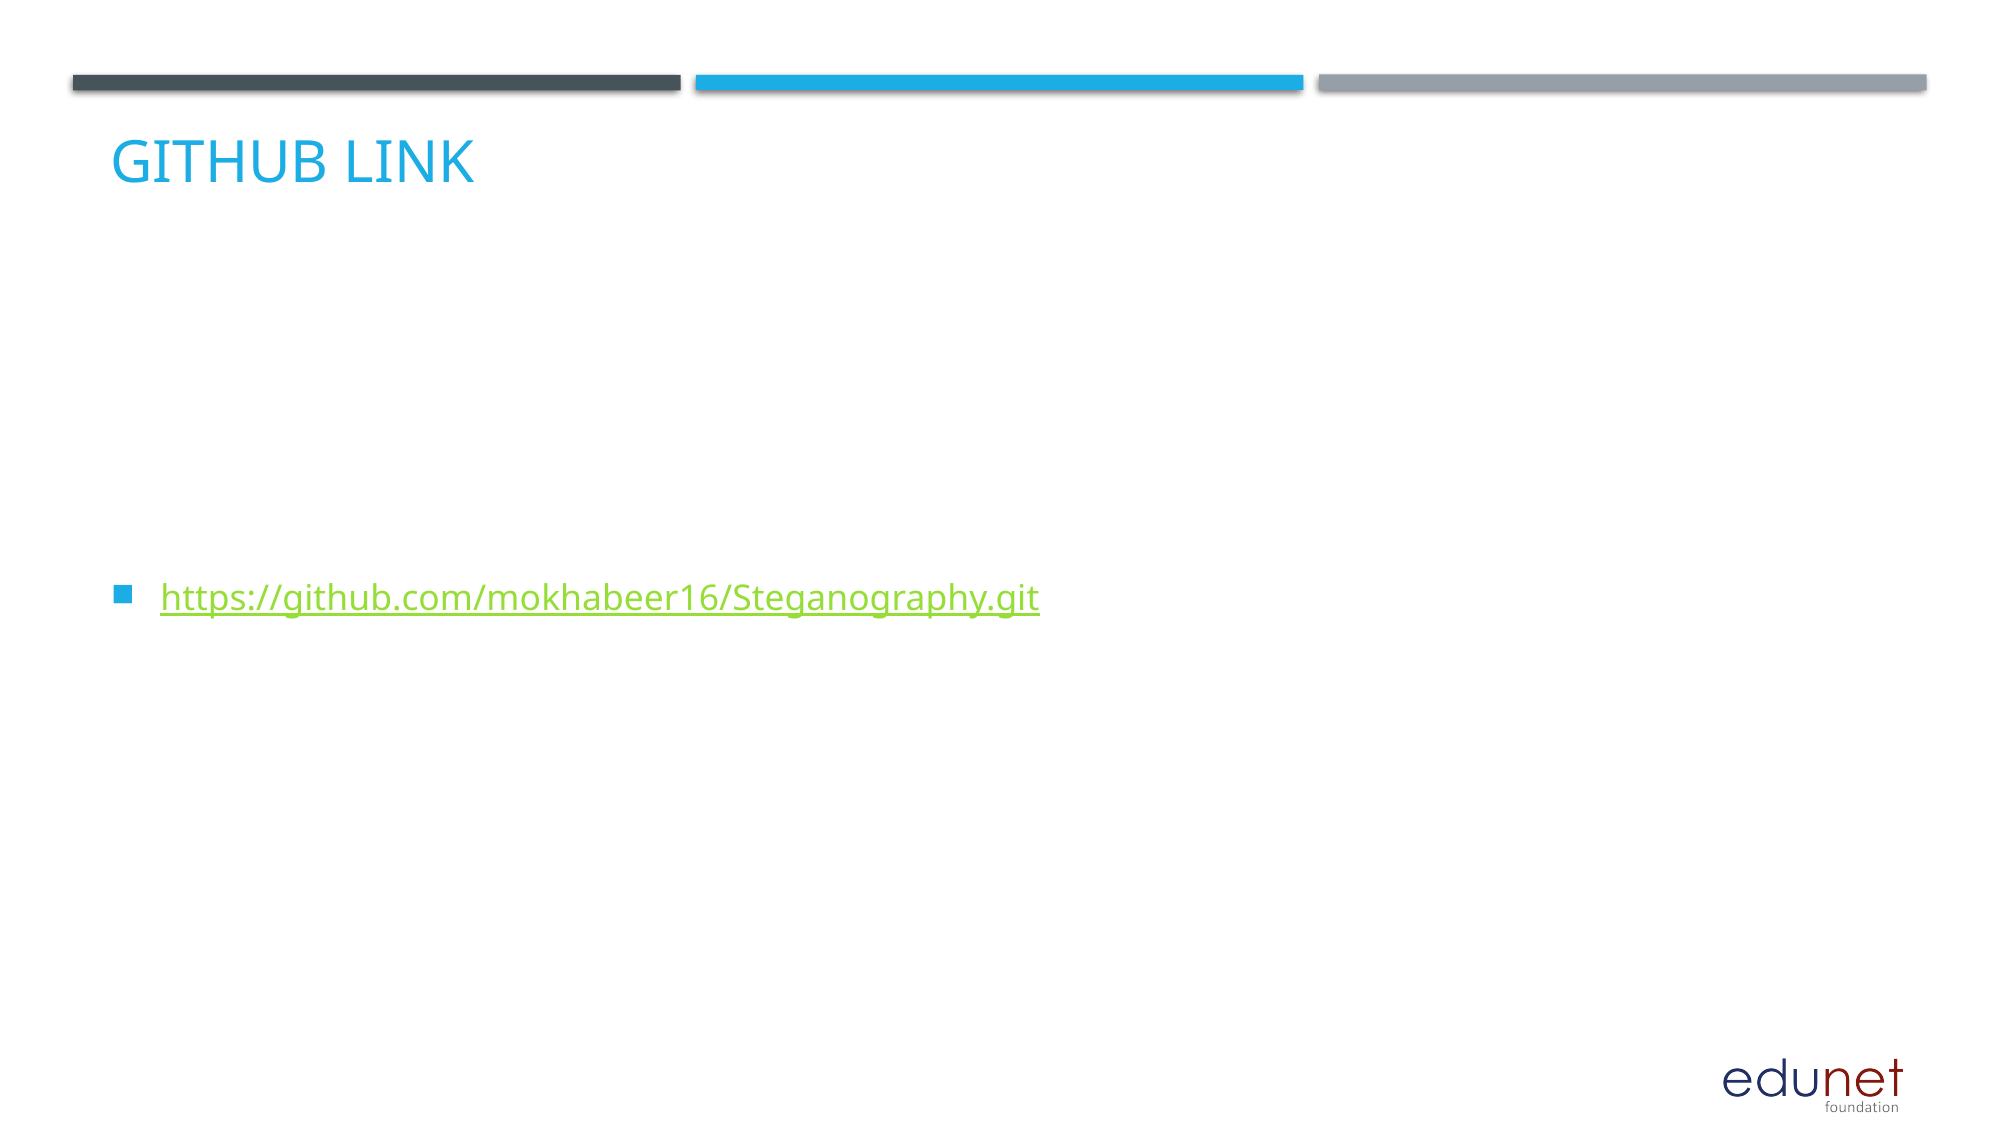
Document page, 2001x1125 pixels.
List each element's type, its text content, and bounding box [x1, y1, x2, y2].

title GitHub Link [95, 115, 1905, 203]
picture [1719, 1056, 1905, 1116]
list https://github.com/mokhabeer16/Steganography.git [95, 213, 1905, 981]
